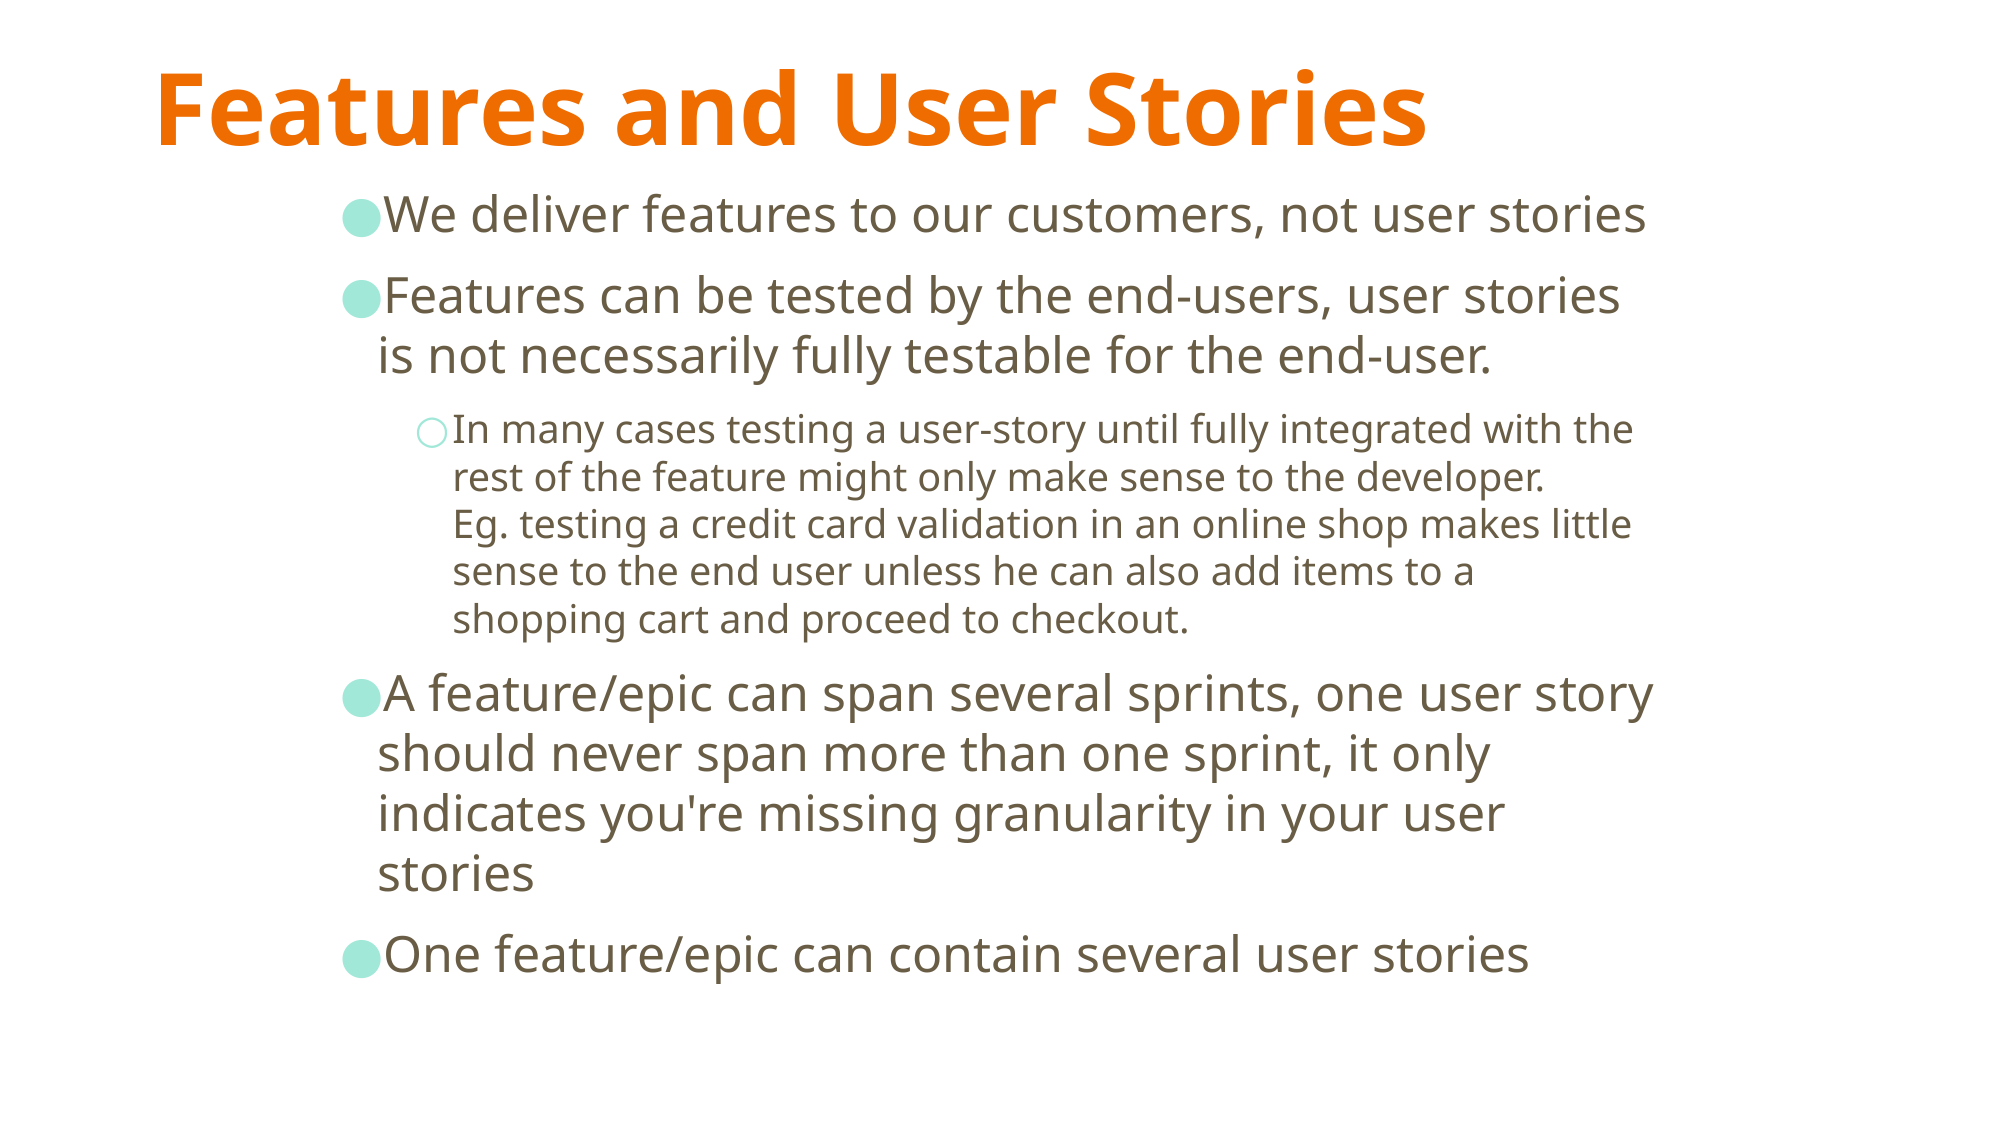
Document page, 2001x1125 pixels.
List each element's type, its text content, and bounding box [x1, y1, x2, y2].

title Features and User Stories [137, 29, 1863, 198]
list We deliver features to our customers, not user stories Features can be tested by the end-users, user stories is not necessarily fully testable for the end-user. In many cases testing a user-story until fully integrated with the rest of the feature might only make sense to the developer. Eg. testing a credit card validation in an online shop makes little sense to the end user unless he can also add items to a shopping cart and proceed to checkout. A feature/epic can span several sprints, one user story should never span more than one sprint, it only indicates you're missing granularity in your user stories One feature/epic can contain several user stories [324, 174, 1675, 1005]
